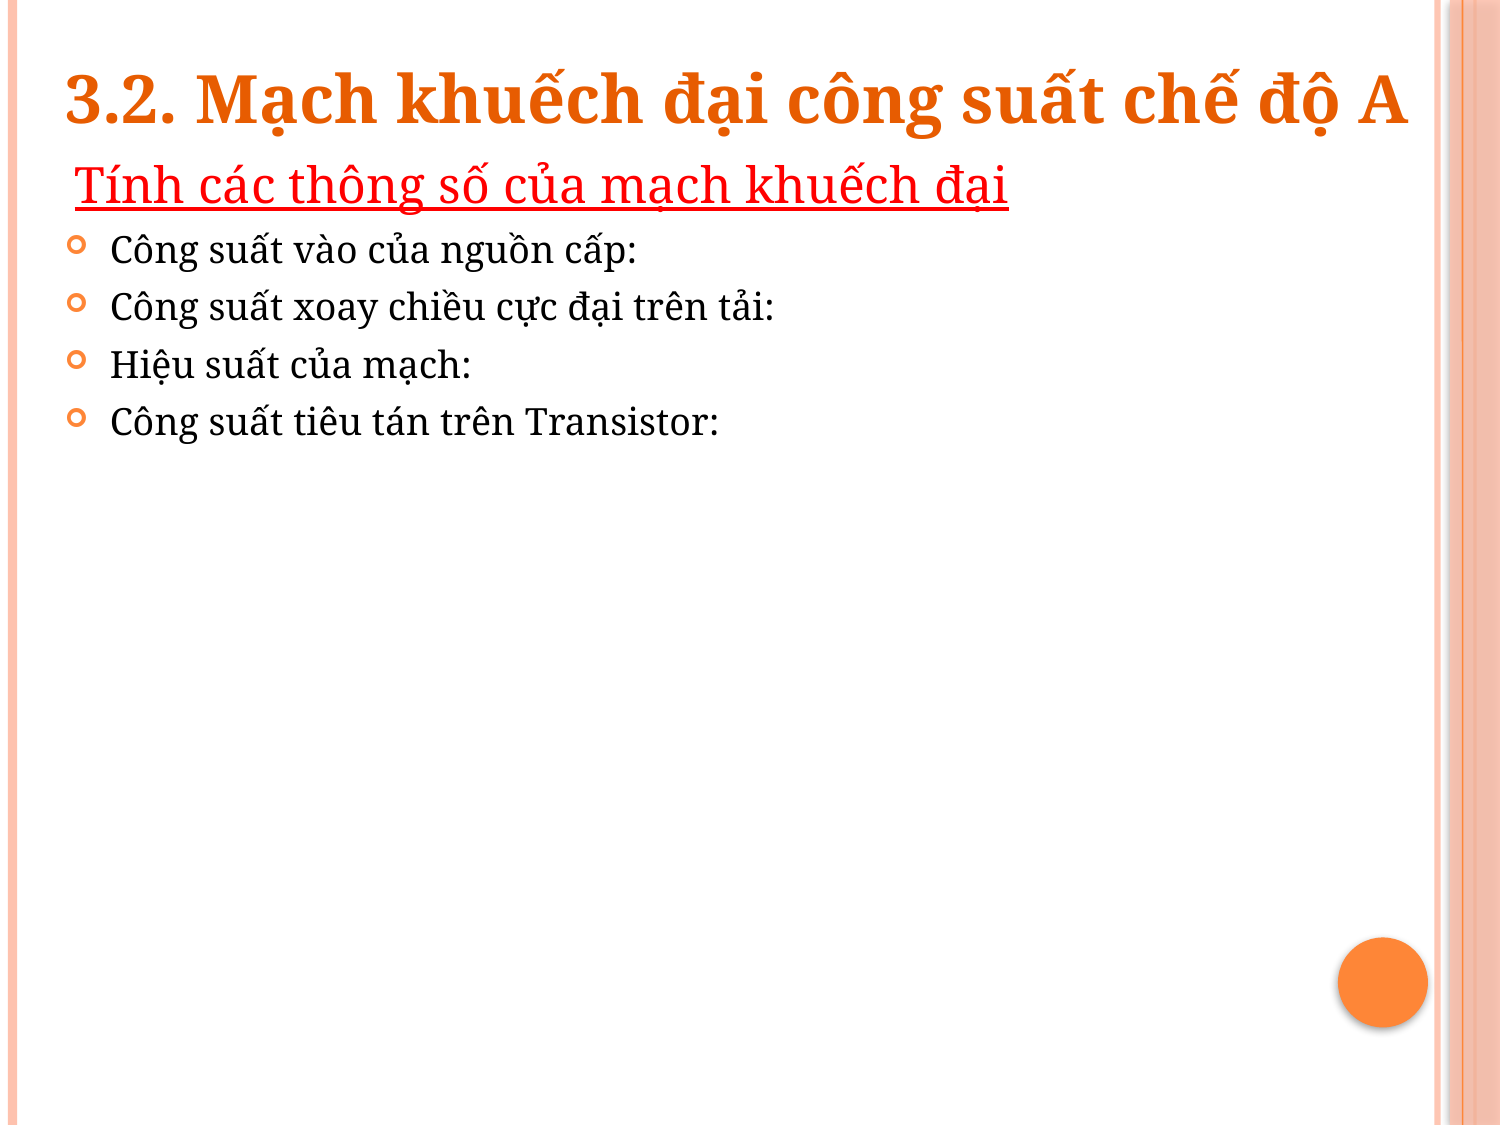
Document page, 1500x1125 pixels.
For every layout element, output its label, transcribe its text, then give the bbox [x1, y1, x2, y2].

text_box 3.2. Mạch khuếch đại công suất chế độ A [50, 49, 1425, 145]
